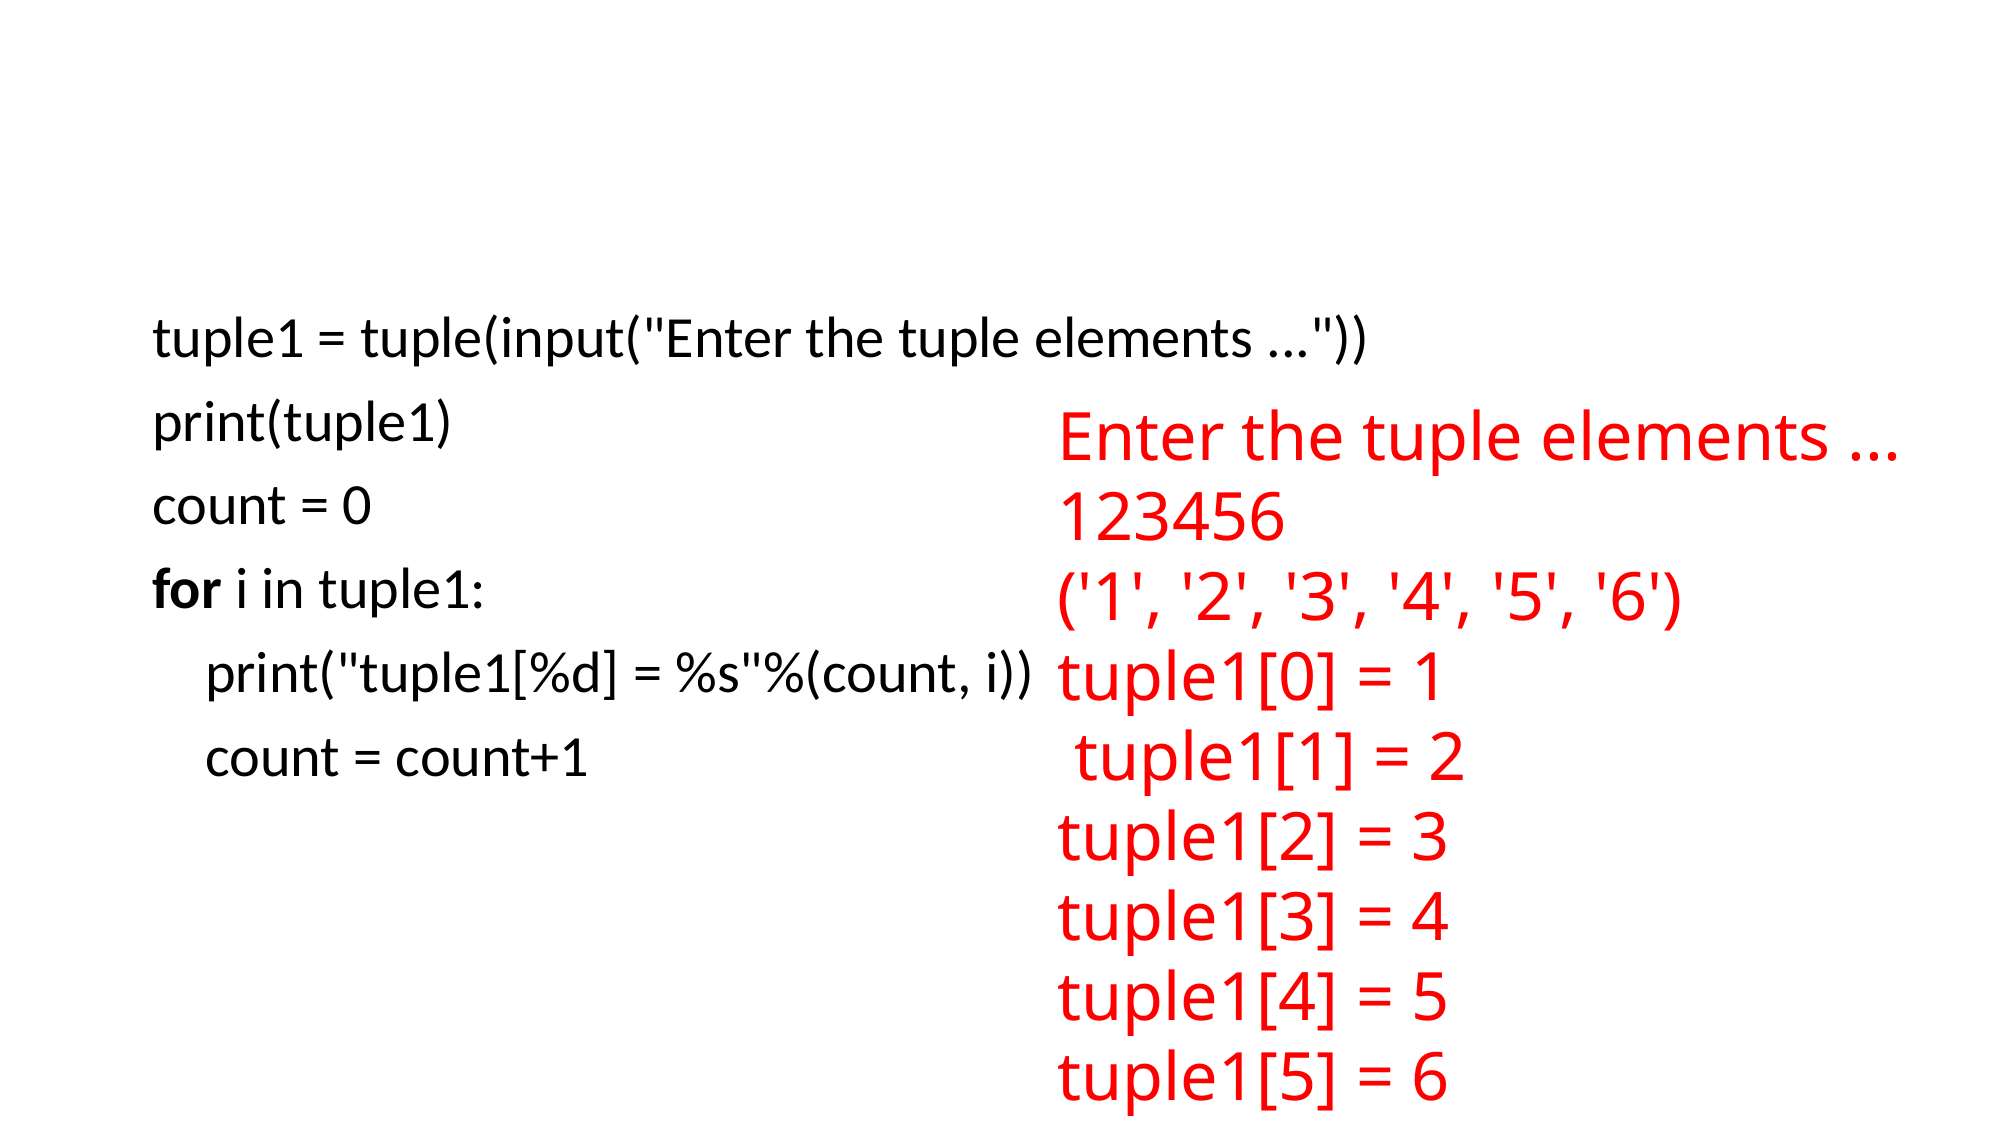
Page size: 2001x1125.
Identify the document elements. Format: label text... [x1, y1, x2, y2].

text_box Enter the tuple elements ... 123456 ('1', '2', '3', '4', '5', '6') tuple1[0] = 1 tuple1[1] = 2 tuple1[2] = 3 tuple1[3] = 4 tuple1[4] = 5 tuple1[5] = 6 [1042, 386, 1918, 1122]
list tuple1 = tuple(input("Enter the tuple elements ...")) print(tuple1) count = 0 for i in tuple1: print("tuple1[%d] = %s"%(count, i)) count = count+1 [137, 299, 1863, 1014]
